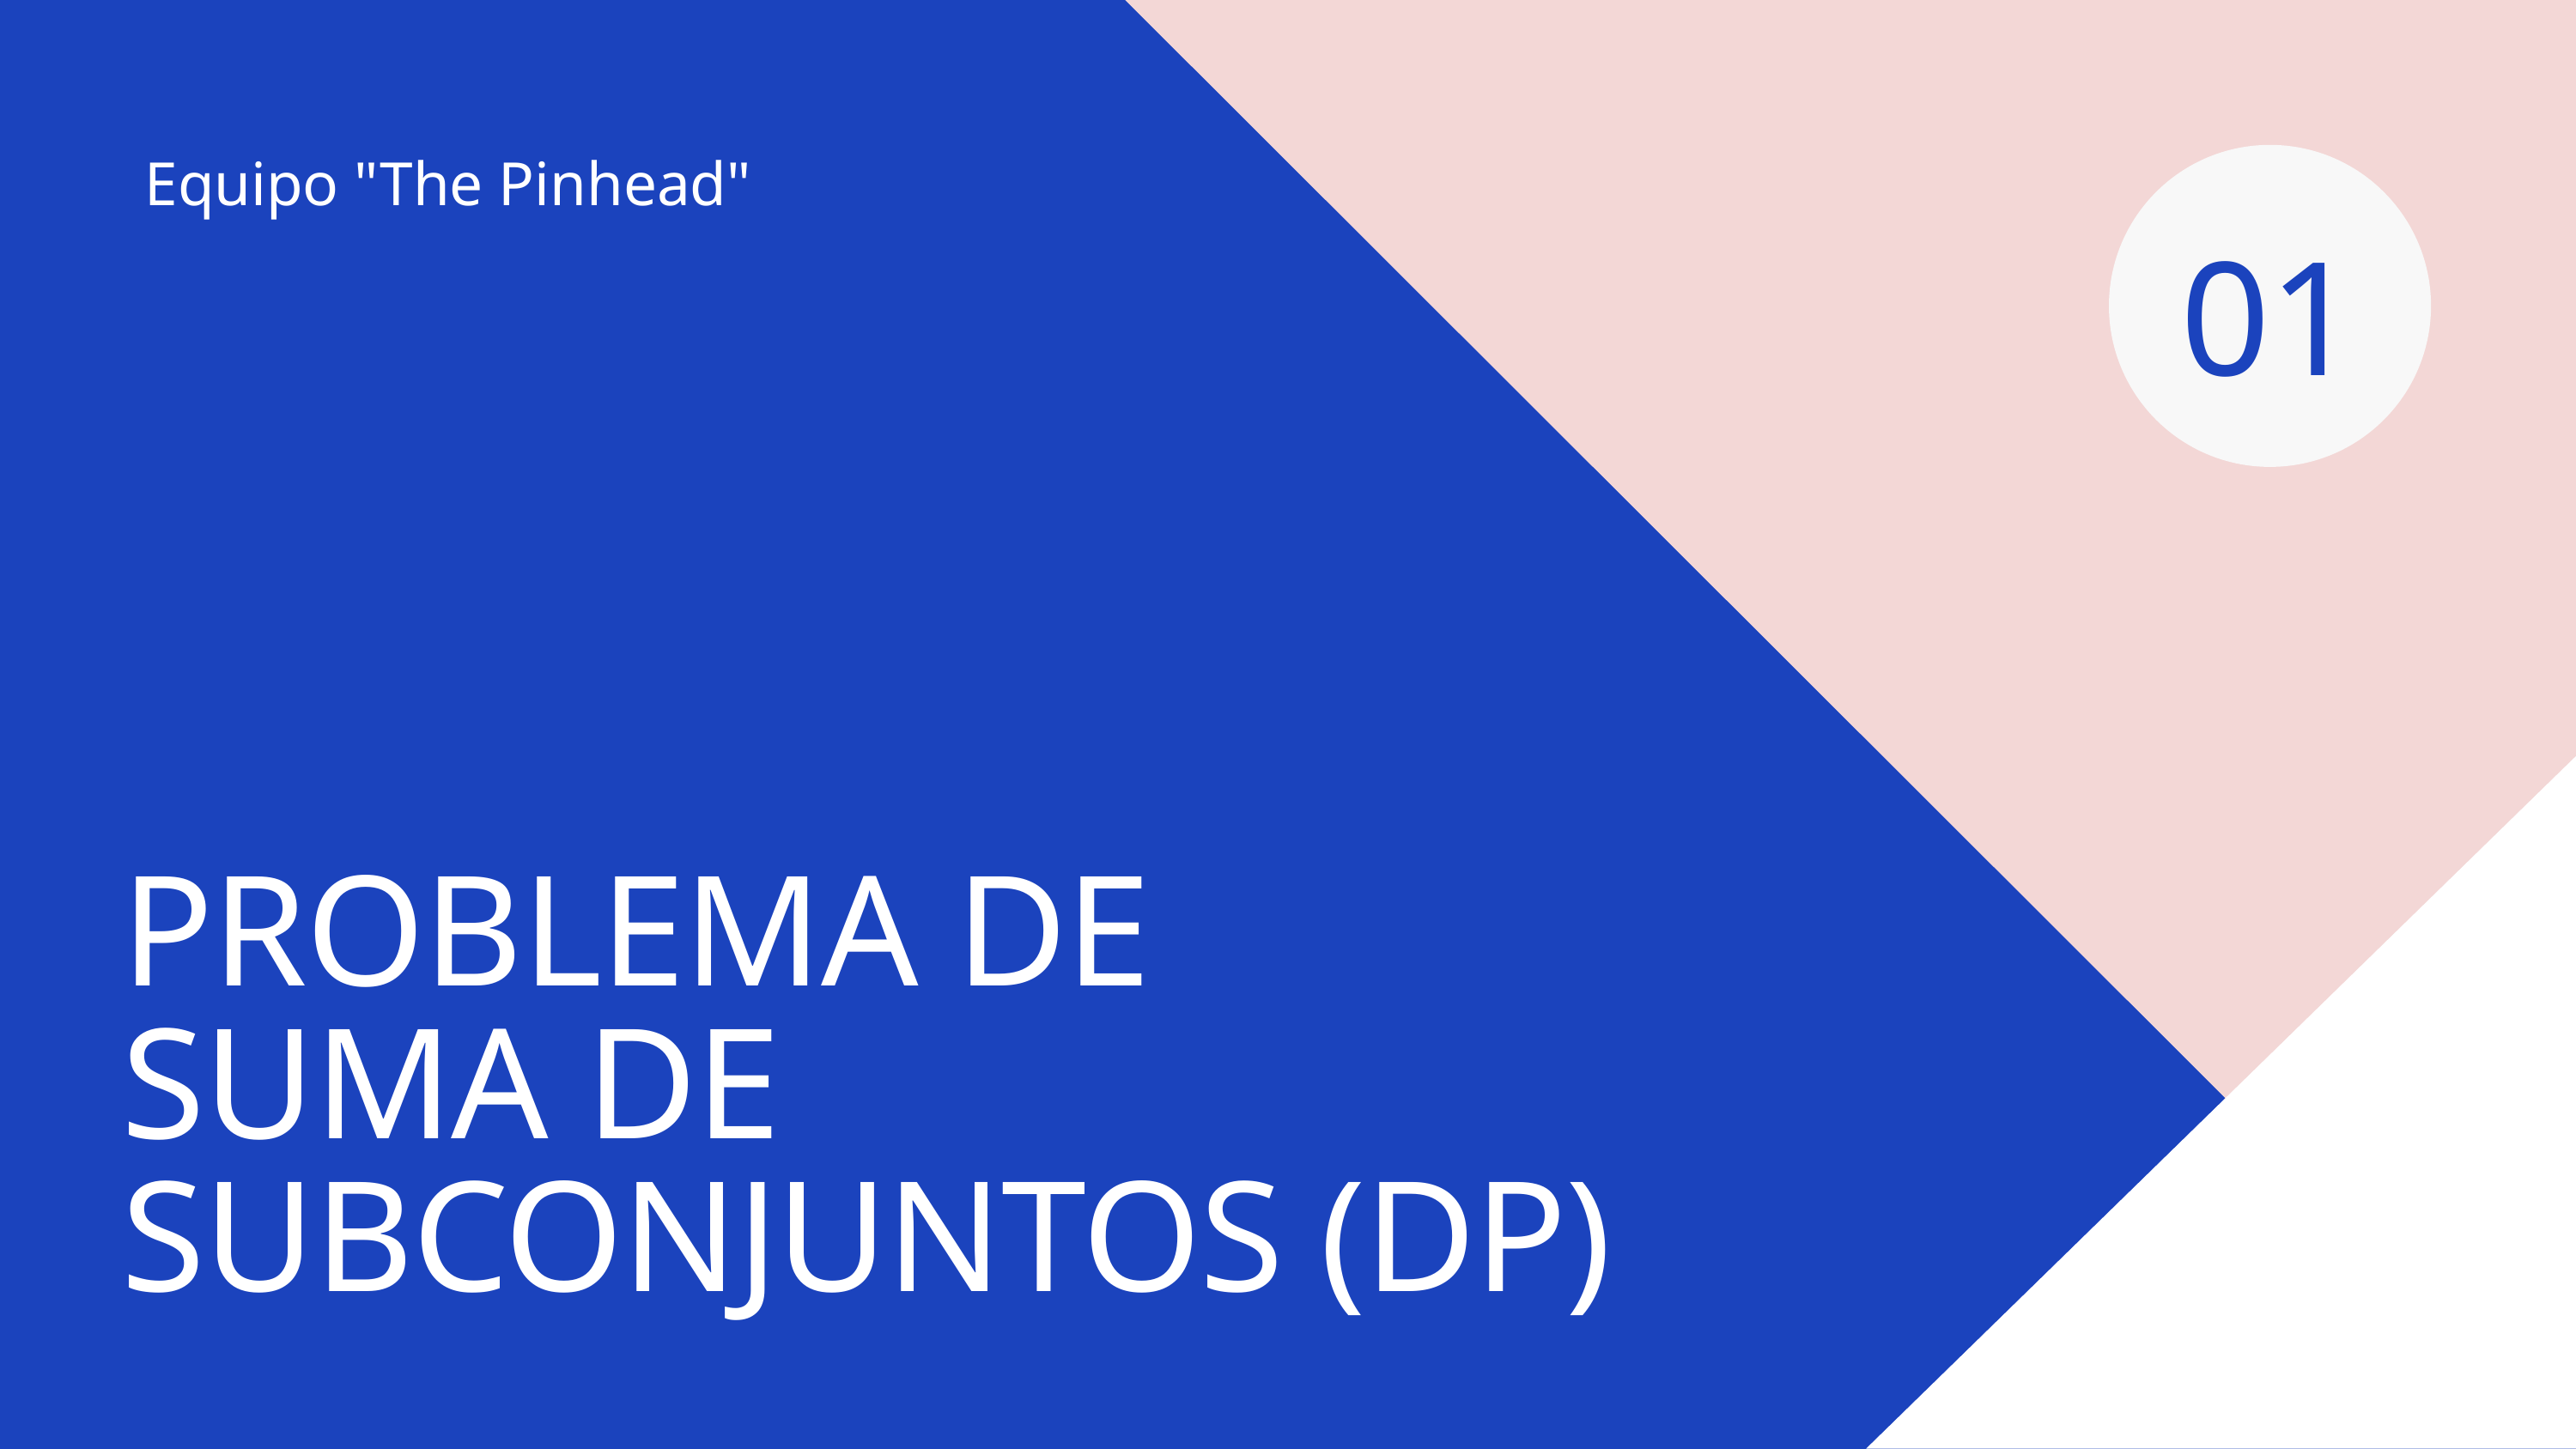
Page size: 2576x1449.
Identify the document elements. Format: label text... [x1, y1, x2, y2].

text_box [2108, 144, 2432, 468]
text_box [1874, 728, 2576, 1449]
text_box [1124, 0, 2576, 1449]
text_box Equipo "The Pinhead" [144, 134, 991, 218]
text_box PROBLEMA DE SUMA DE SUBCONJUNTOS (DP) [121, 863, 1120, 1322]
